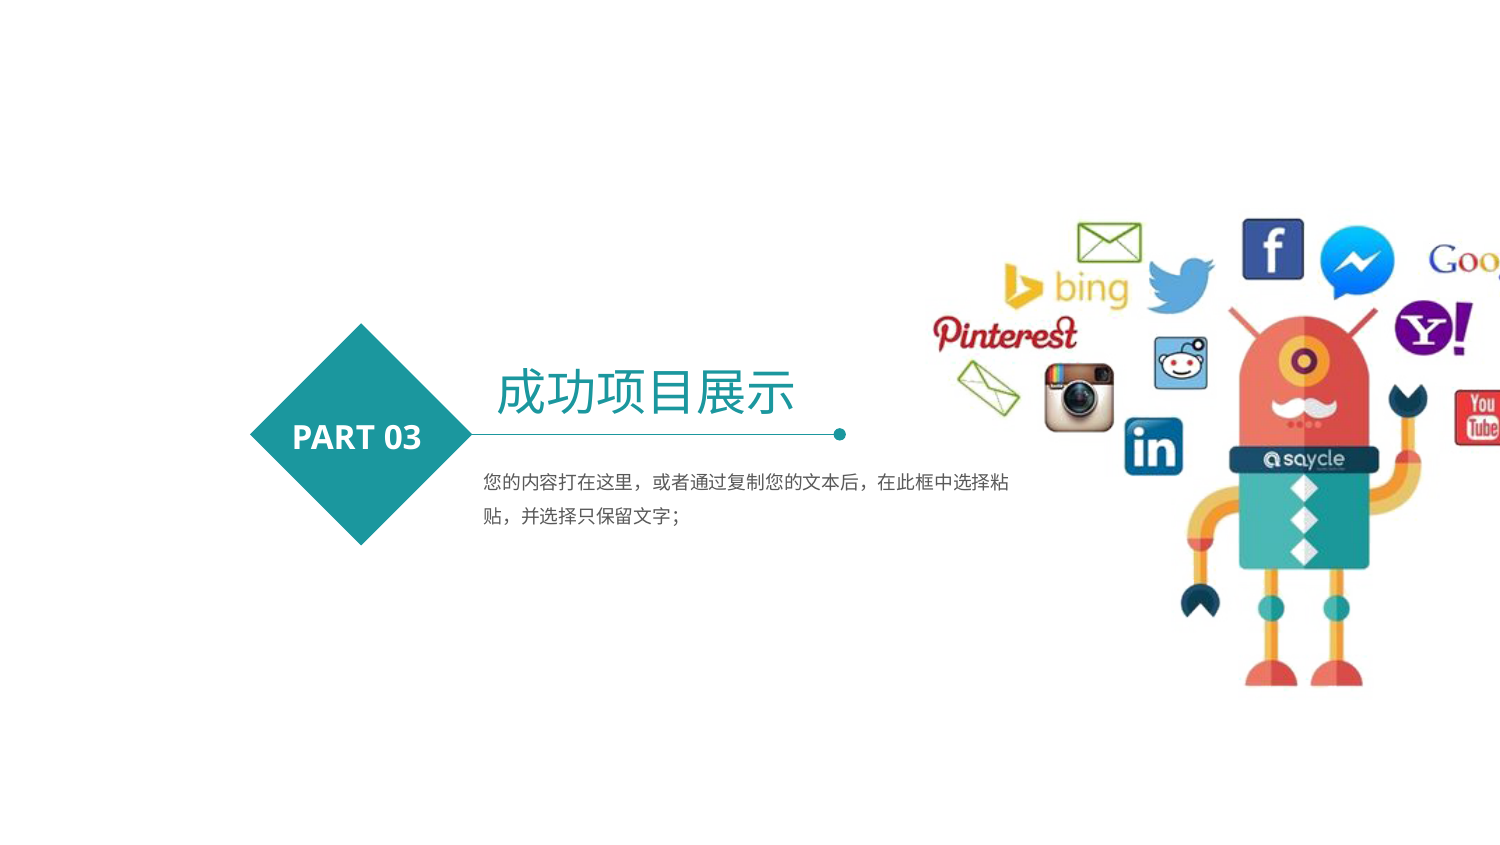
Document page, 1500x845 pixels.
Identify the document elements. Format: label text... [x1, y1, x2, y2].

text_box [249, 323, 473, 546]
text_box 您的内容打在这里，或者通过复制您的文本后，在此框中选择粘贴，并选择只保留文字； [473, 454, 907, 533]
text_box 成功项目展示 [484, 354, 907, 427]
picture [907, 208, 1500, 700]
